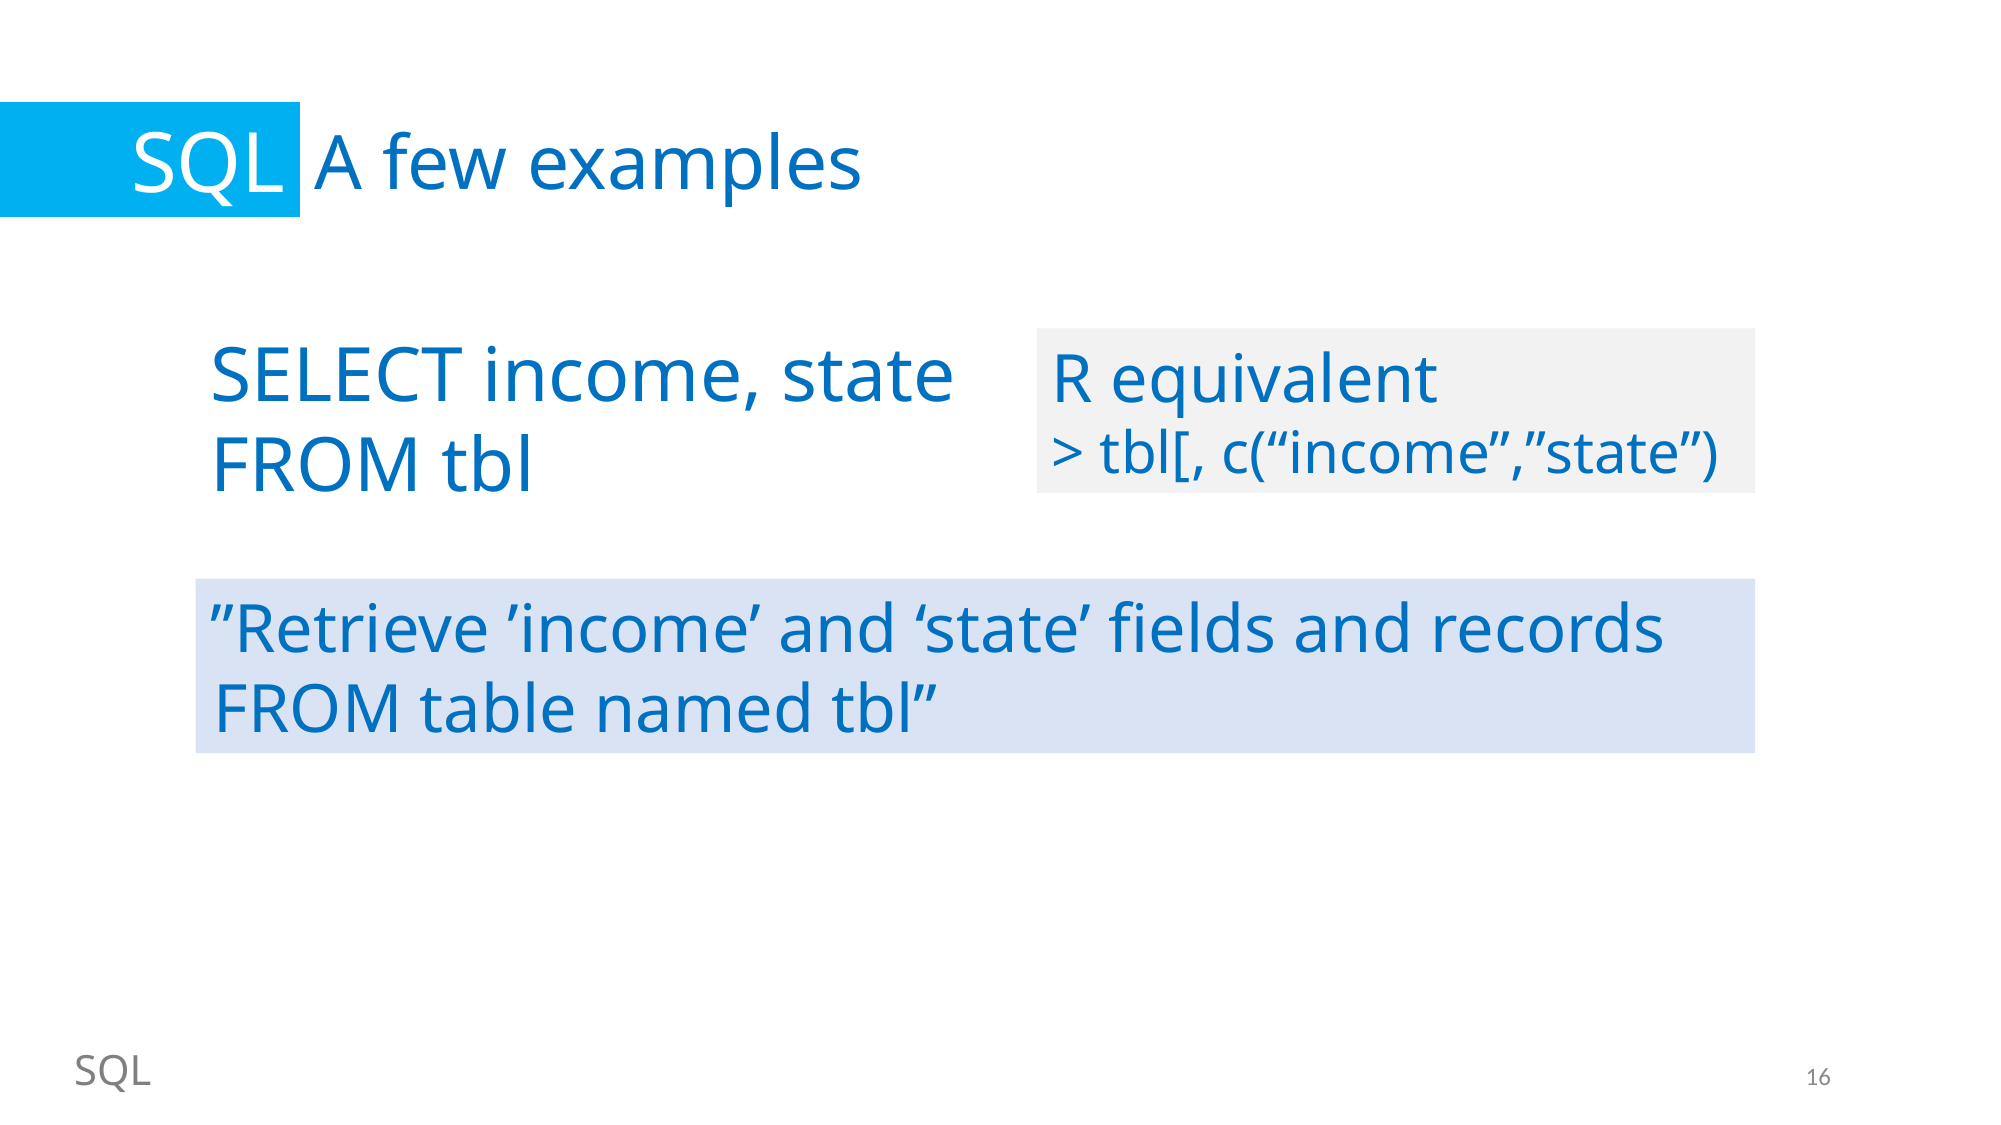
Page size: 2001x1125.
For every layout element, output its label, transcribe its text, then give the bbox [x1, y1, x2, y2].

text_box SQL [59, 1036, 1529, 1102]
text_box SELECT income, state FROM tbl [195, 318, 1379, 514]
text_box R equivalent > tbl[, c(“income”,”state”) [1036, 328, 1756, 493]
slide_number 16 [1396, 1045, 1847, 1106]
text_box ”Retrieve ’income’ and ‘state’ fields and records FROM table named tbl” [195, 578, 1756, 754]
text_box SQL [0, 102, 300, 217]
text_box A few examples [300, 107, 1484, 212]
